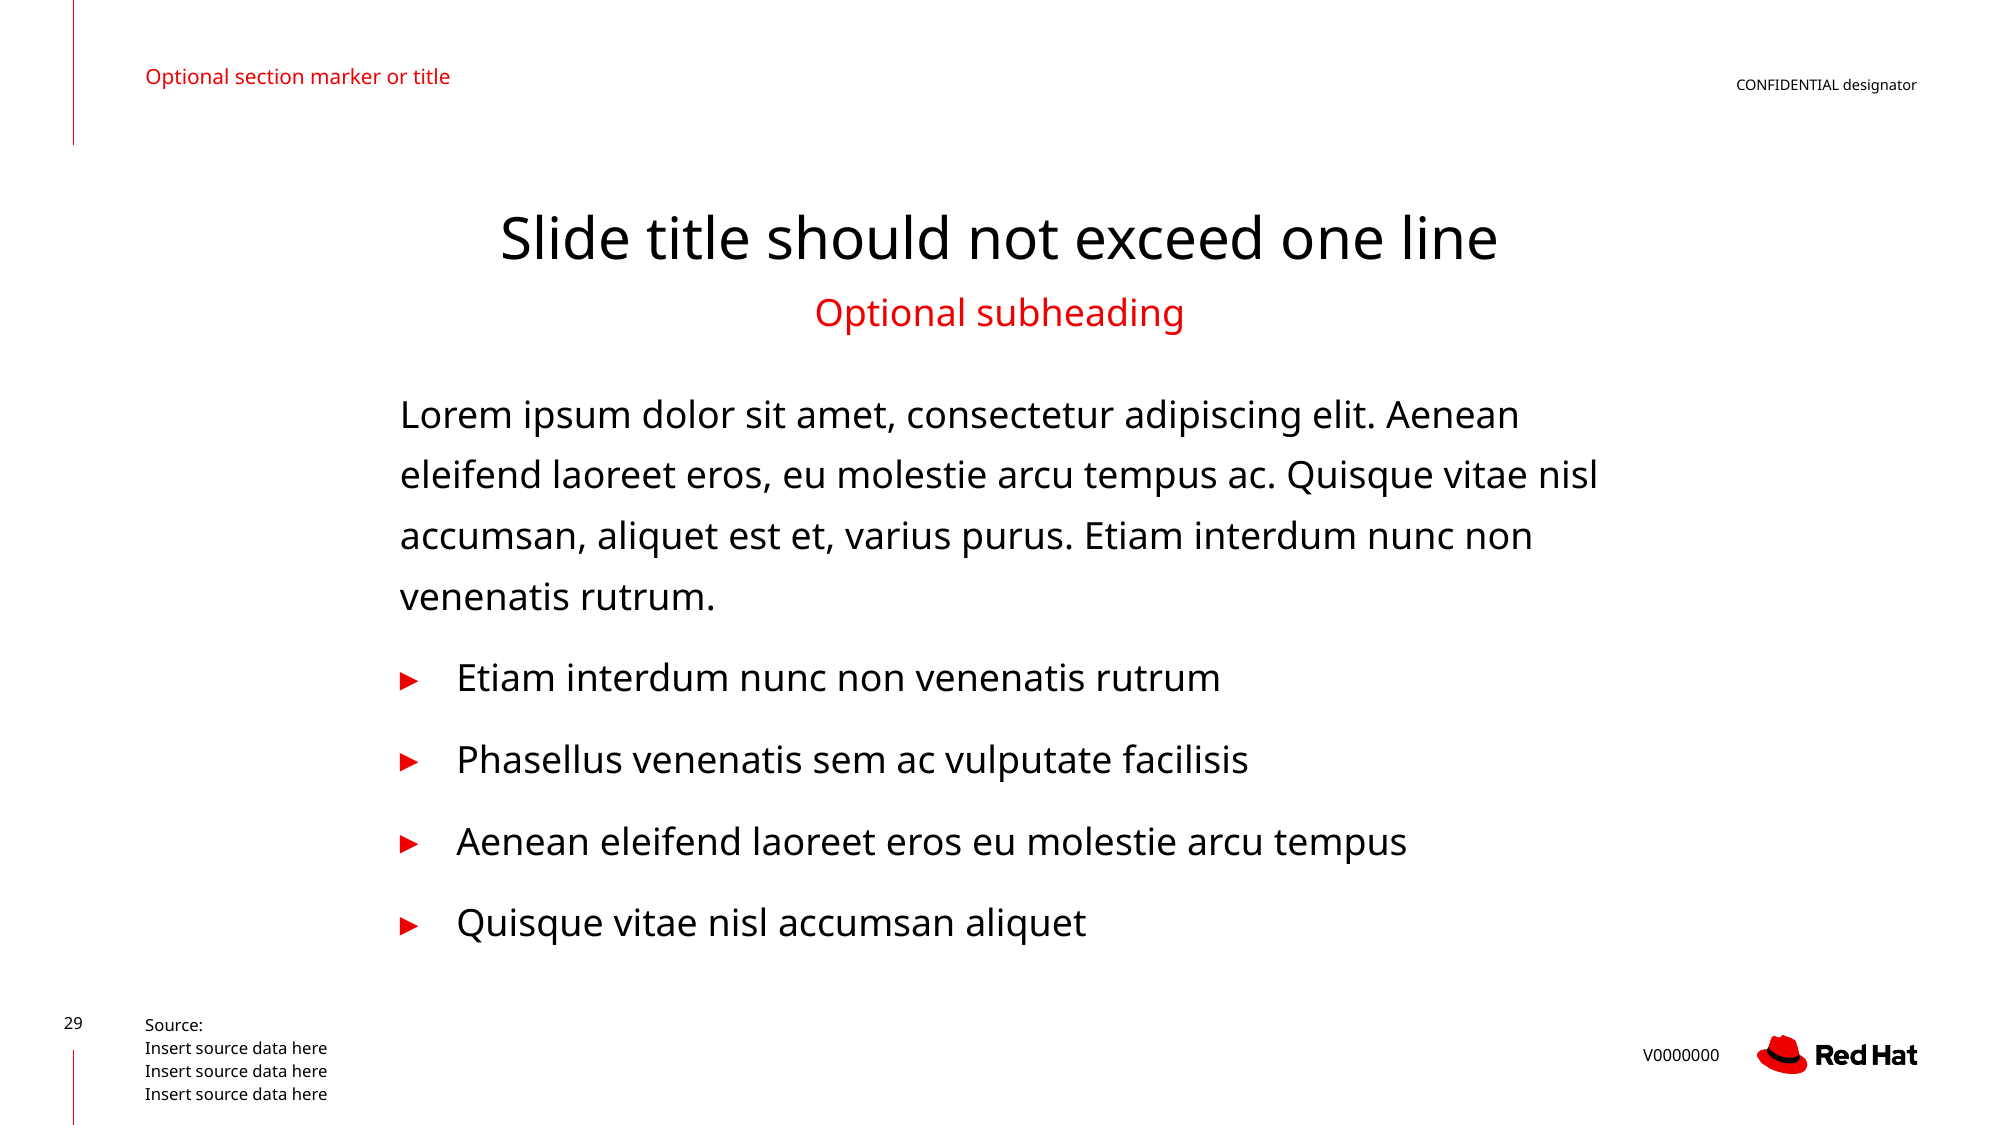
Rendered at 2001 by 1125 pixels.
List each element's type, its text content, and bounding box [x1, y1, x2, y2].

title Slide title should not exceed one line [145, 180, 1855, 272]
subtitle Source: Insert source data here Insert source data here Insert source data here [145, 1012, 1458, 1104]
list Lorem ipsum dolor sit amet, consectetur adipiscing elit. Aenean eleifend laoreet eros, eu molestie arcu tempus ac. Quisque vitae nisl accumsan, aliquet est et, varius purus. Etiam interdum nunc non venenatis rutrum. Etiam interdum nunc non venenatis rutrum Phasellus venenatis sem ac vulputate facilisis Aenean eleifend laoreet eros eu molestie arcu tempus Quisque vitae nisl accumsan aliquet [399, 375, 1600, 975]
subtitle Optional section marker or title [73, 9, 919, 143]
picture [1757, 1035, 1918, 1074]
subtitle Optional subheading [145, 272, 1855, 320]
slide_number ‹#› [13, 1012, 134, 1036]
